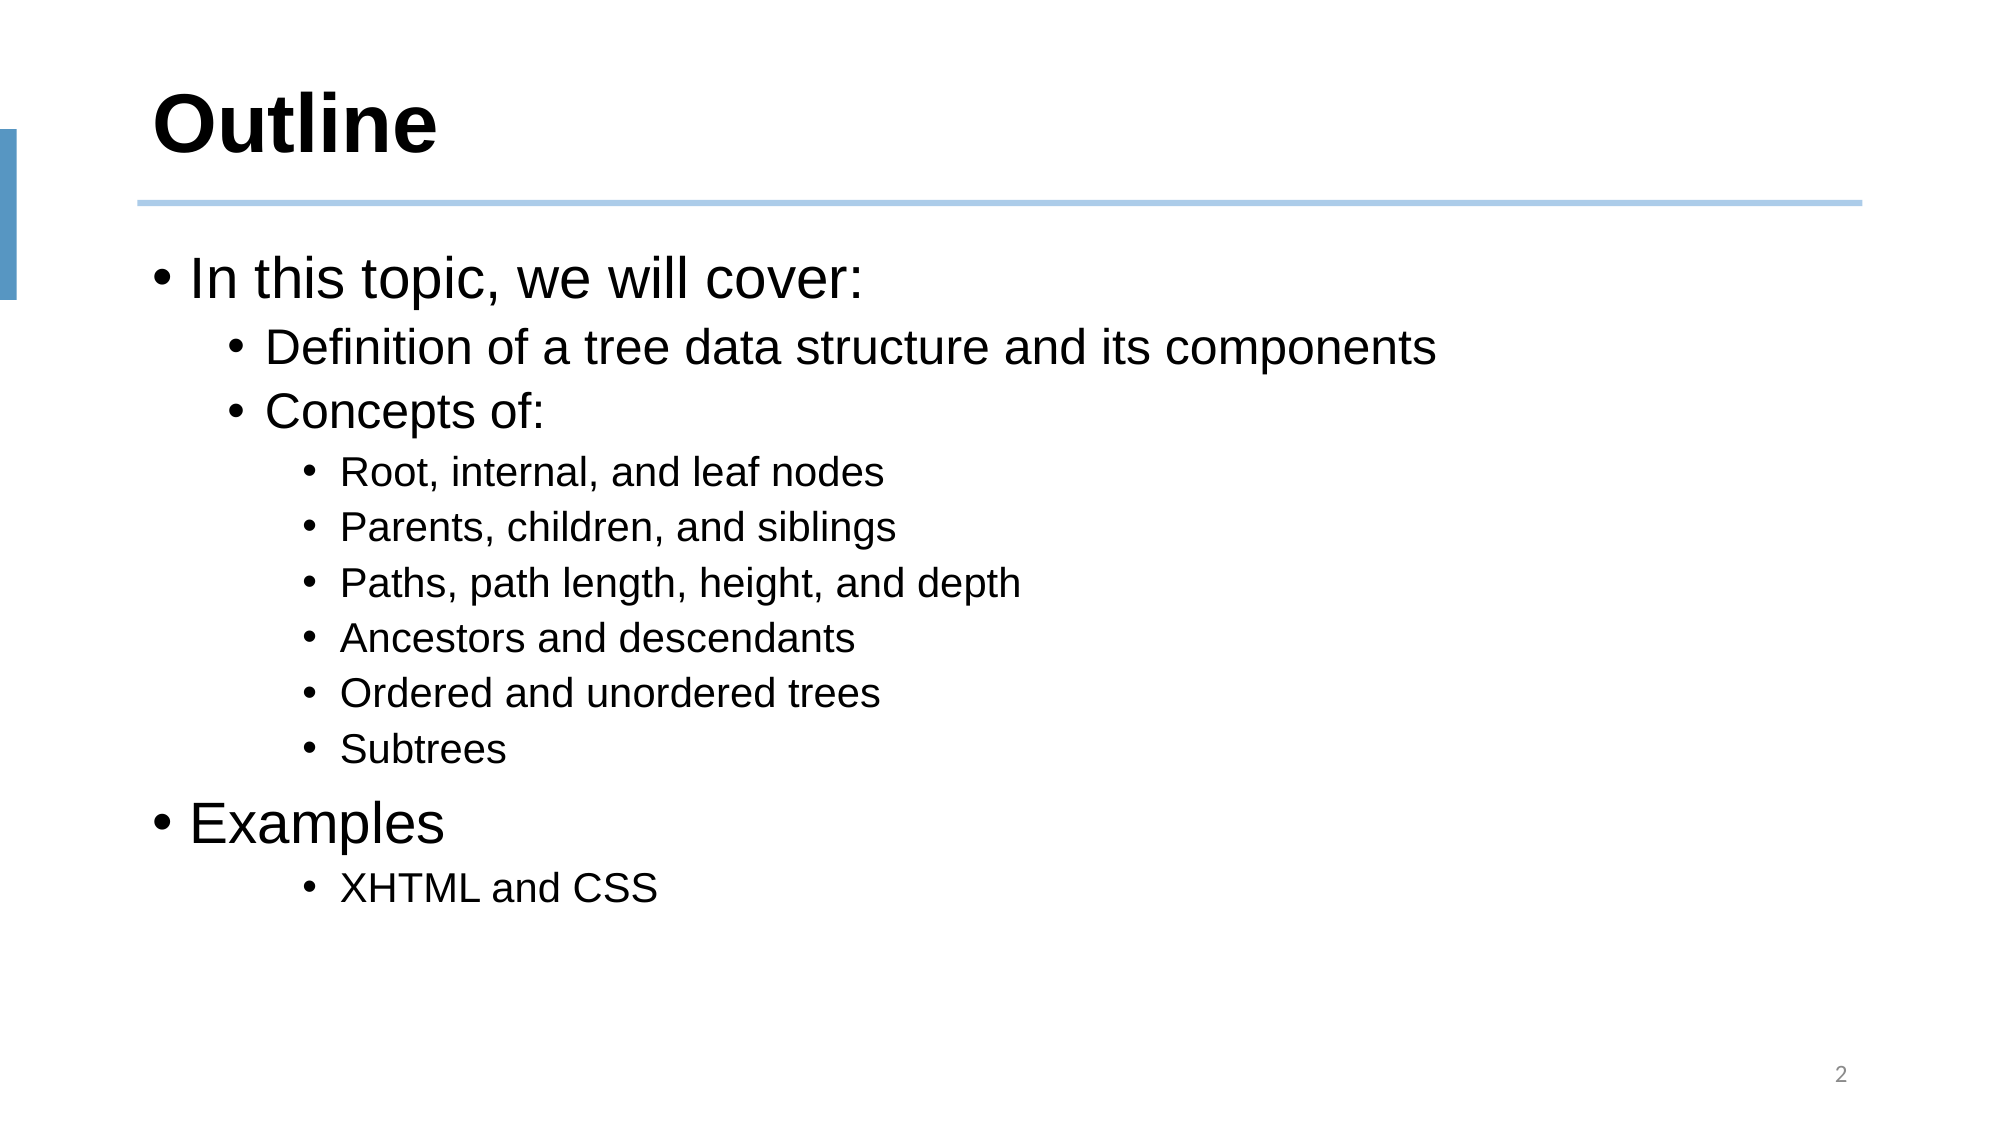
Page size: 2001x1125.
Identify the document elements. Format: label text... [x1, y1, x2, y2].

slide_number 2 [1412, 1042, 1863, 1103]
list In this topic, we will cover: Definition of a tree data structure and its components Concepts of: Root, internal, and leaf nodes Parents, children, and siblings Paths, path length, height, and depth Ancestors and descendants Ordered and unordered trees Subtrees Examples XHTML and CSS [137, 240, 1863, 1014]
title Outline [137, 42, 1863, 208]
